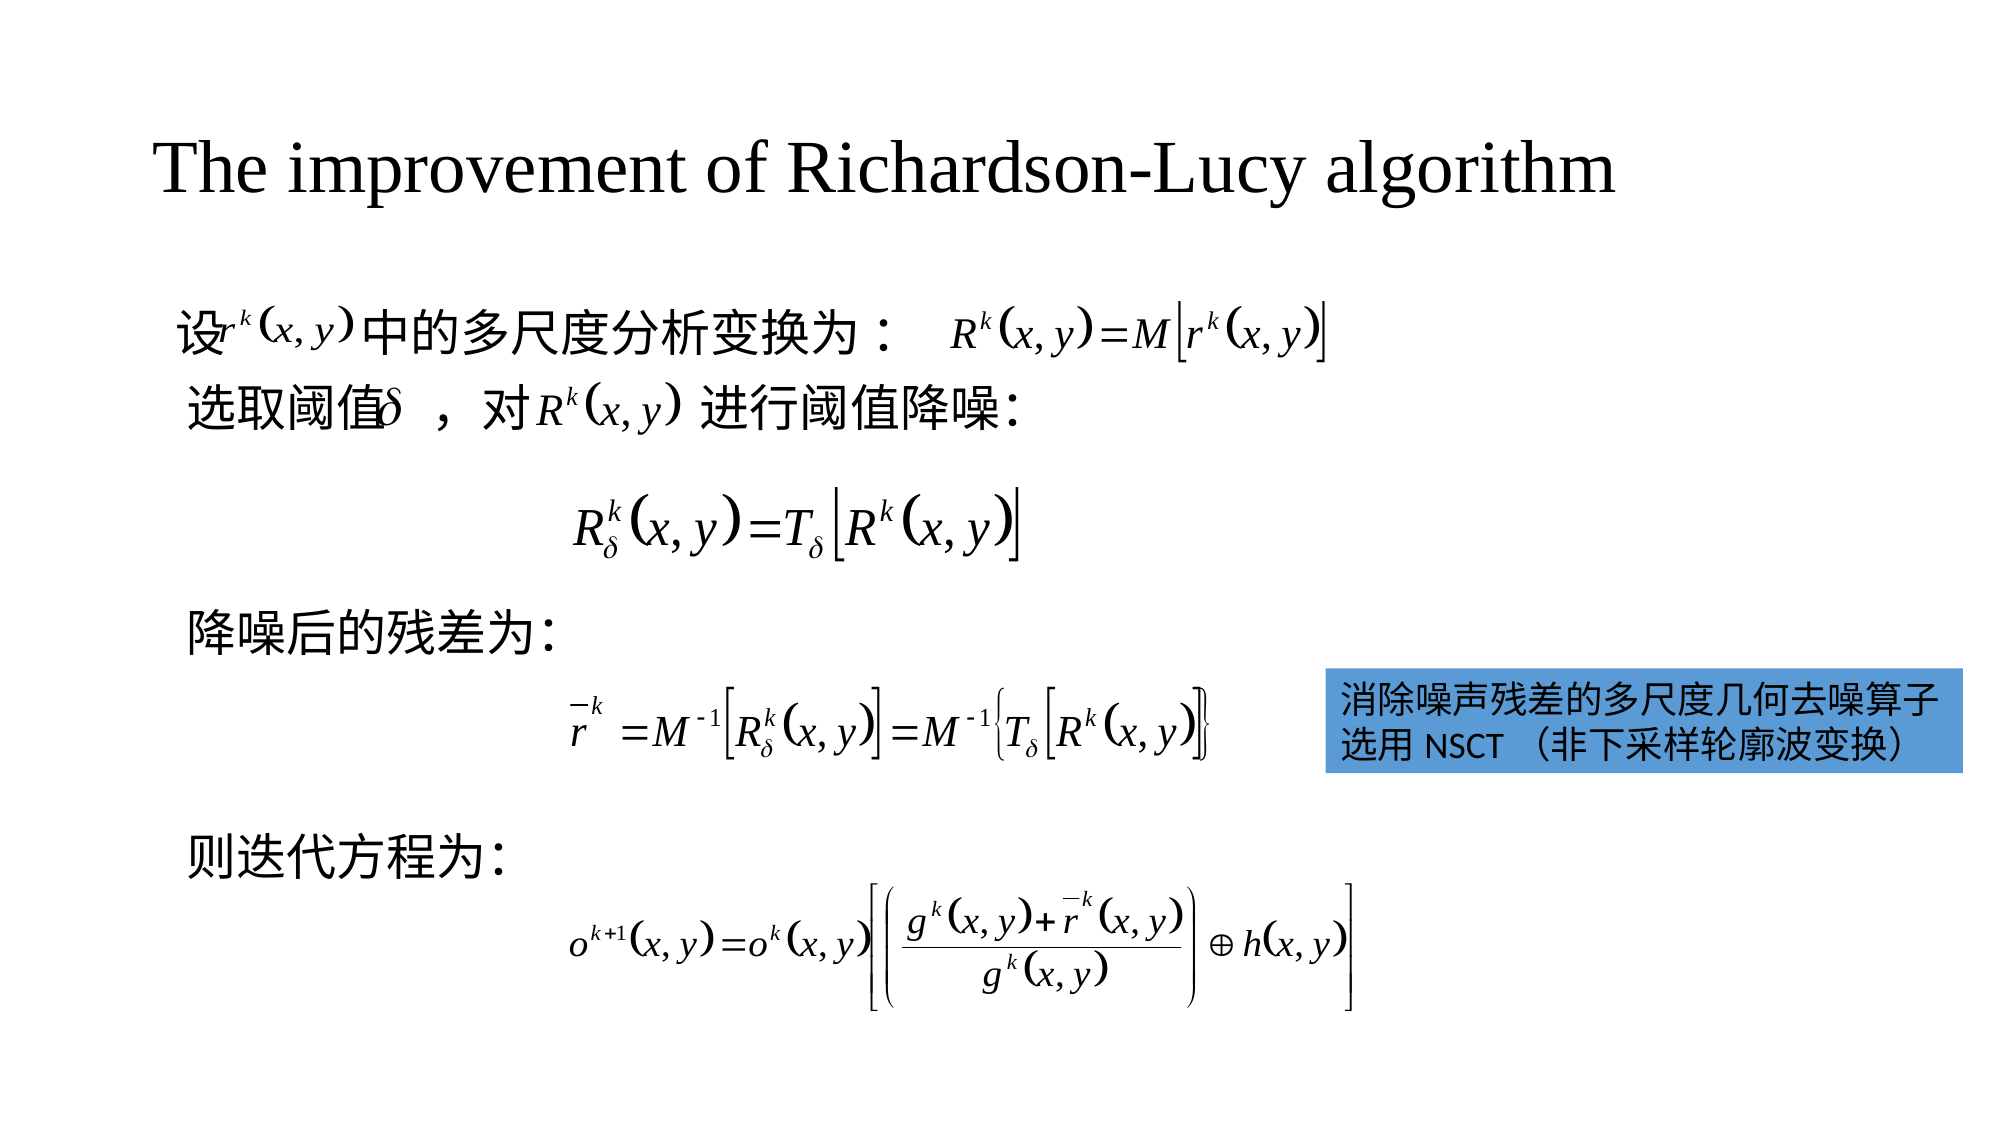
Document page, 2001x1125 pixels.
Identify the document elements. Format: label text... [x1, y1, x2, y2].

picture [942, 301, 1332, 368]
list 设 中的多尺度分析变换为 ： 选取阈值 ，对 进行阈值降噪： 降噪后的残差为： 则迭代方程为： [137, 301, 1748, 834]
title The improvement of Richardson-Lucy algorithm [137, 59, 1863, 278]
picture [563, 686, 1218, 769]
picture [563, 487, 1025, 572]
picture [563, 875, 1368, 1020]
picture [528, 376, 683, 445]
picture [368, 376, 418, 439]
text_box 消除噪声残差的多尺度几何去噪算子选用NSCT（非下采样轮廓波变换） [1325, 668, 1963, 774]
picture [211, 301, 355, 359]
